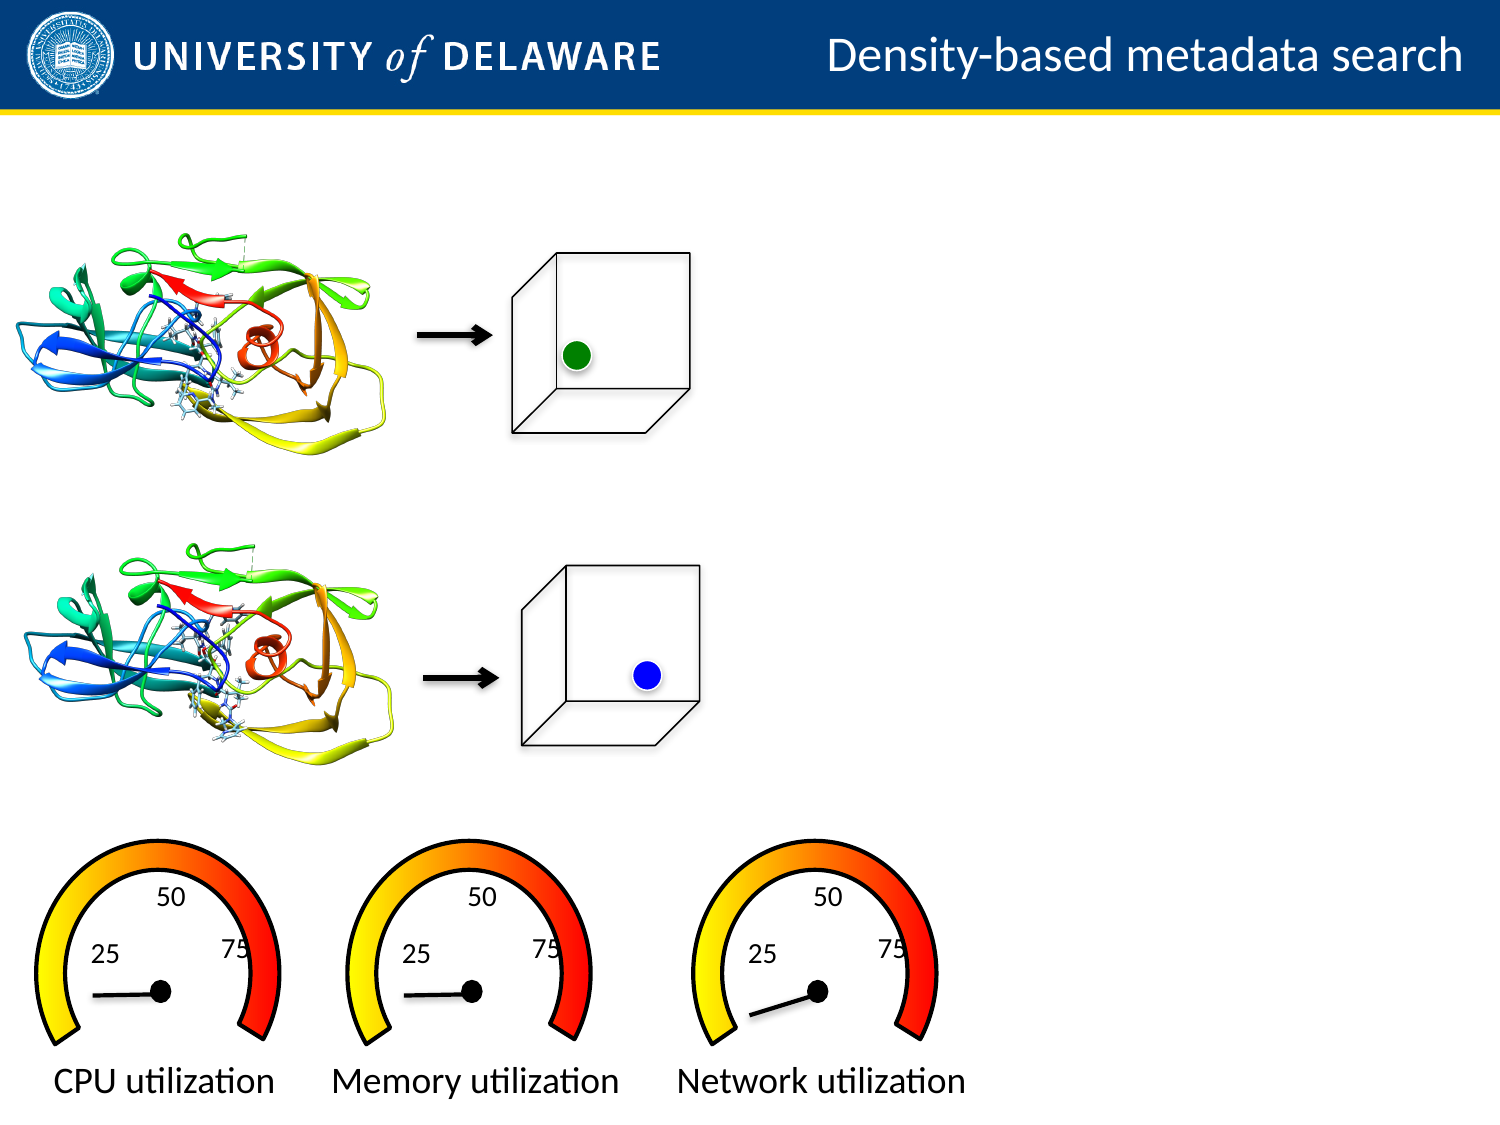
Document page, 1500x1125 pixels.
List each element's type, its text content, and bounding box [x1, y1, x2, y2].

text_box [659, 840, 985, 1110]
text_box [35, 840, 293, 1110]
text_box [631, 659, 663, 692]
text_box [314, 840, 638, 1110]
text_box Density-based metadata search [811, 14, 1491, 89]
picture [0, 0, 1500, 1125]
text_box [561, 339, 593, 372]
text_box [511, 252, 691, 434]
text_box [516, 390, 686, 432]
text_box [526, 702, 696, 744]
text_box [520, 564, 701, 747]
